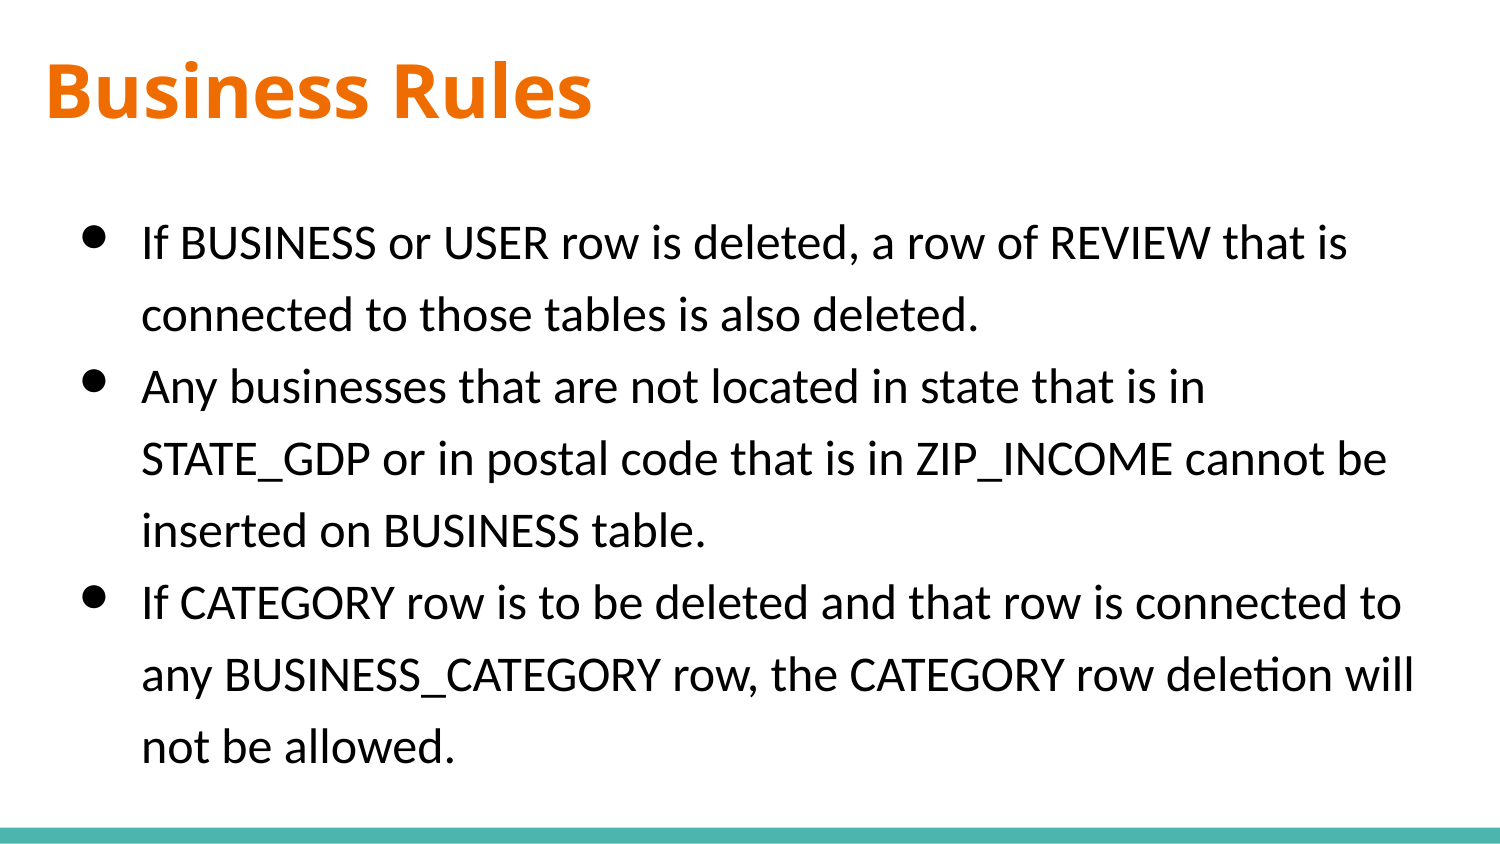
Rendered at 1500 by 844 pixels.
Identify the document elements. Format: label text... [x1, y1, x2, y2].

title Business Rules [28, 39, 1427, 156]
list If BUSINESS or USER row is deleted, a row of REVIEW that is connected to those tables is also deleted. Any businesses that are not located in state that is in STATE_GDP or in postal code that is in ZIP_INCOME cannot be inserted on BUSINESS table. If CATEGORY row is to be deleted and that row is connected to any BUSINESS_CATEGORY row, the CATEGORY row deletion will not be allowed. [51, 182, 1449, 725]
